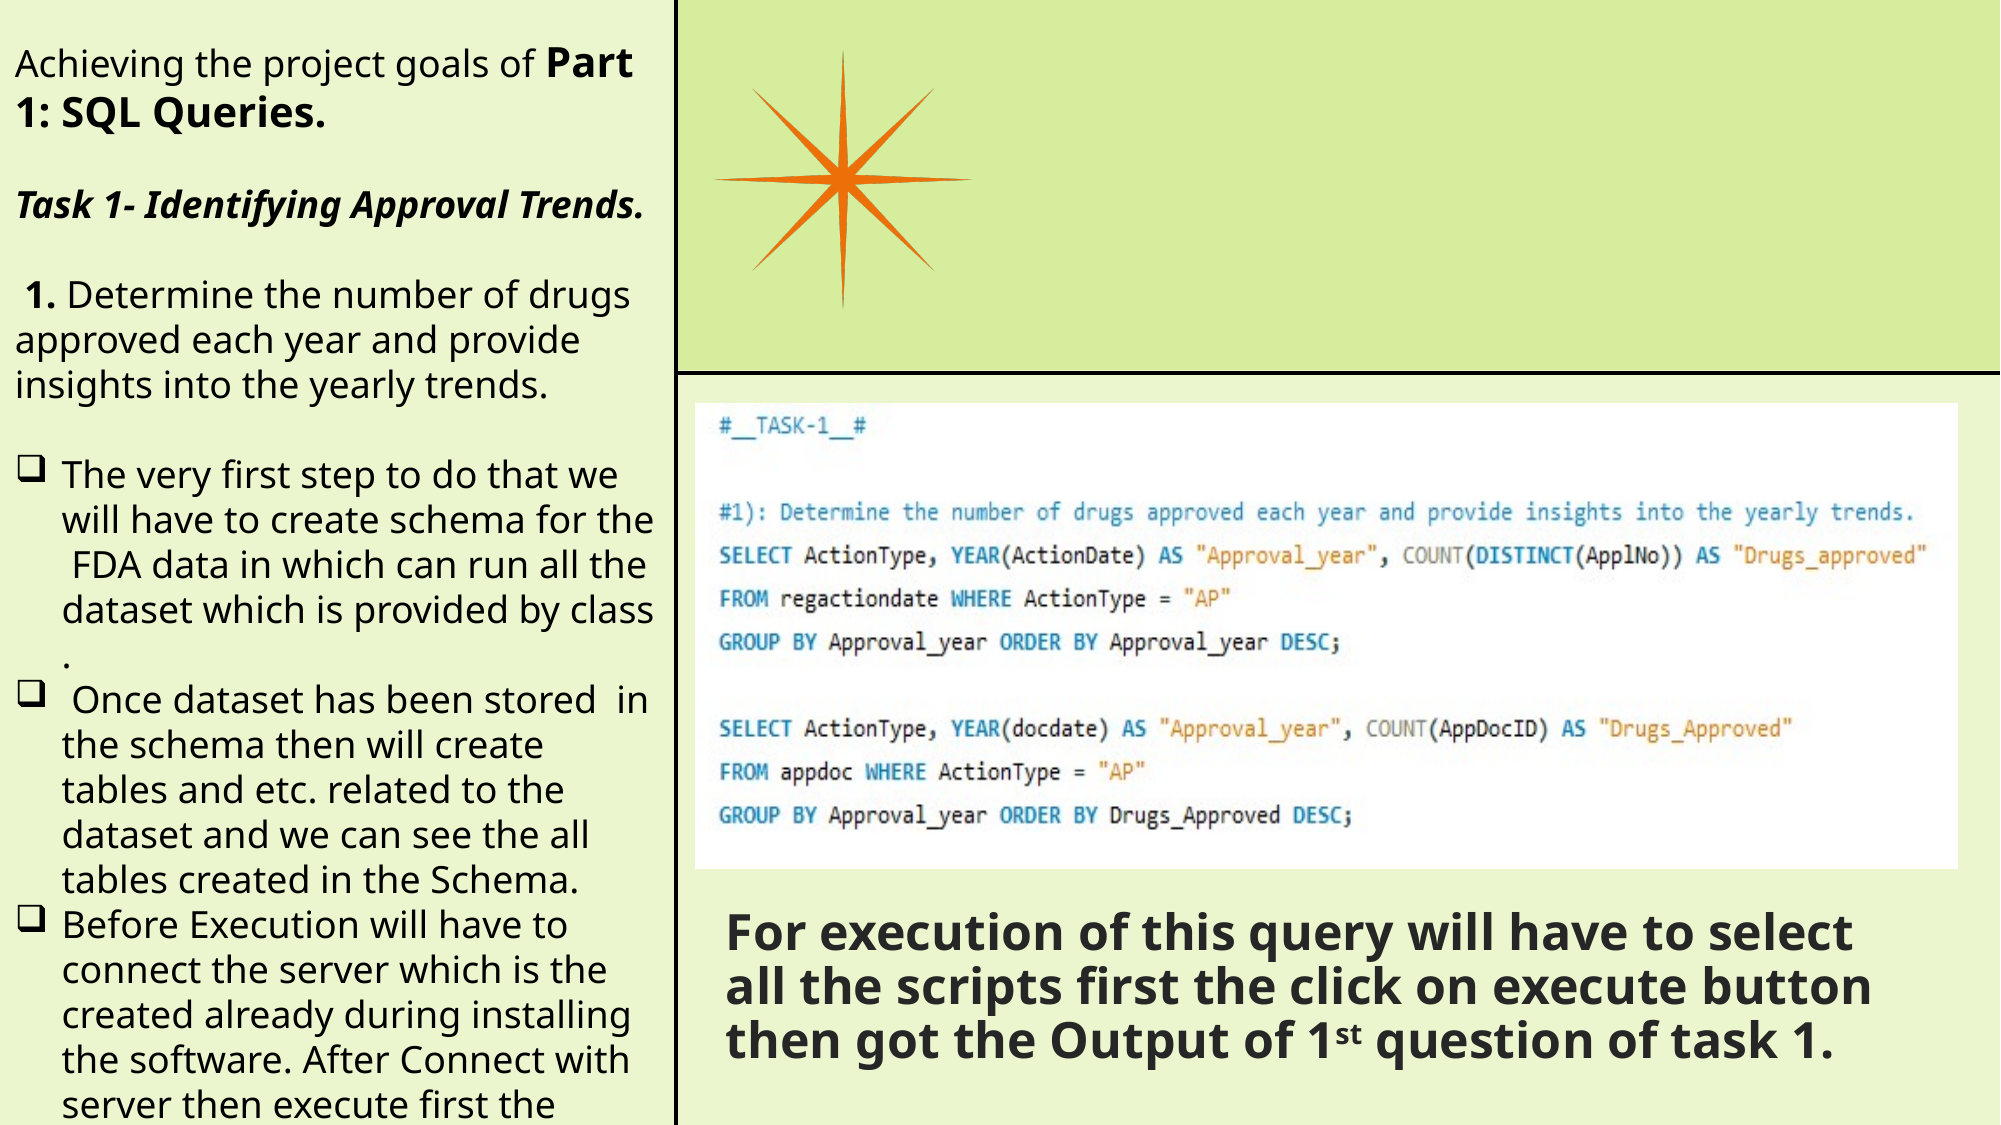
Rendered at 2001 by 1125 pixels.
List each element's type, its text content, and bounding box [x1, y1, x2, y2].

picture [702, 38, 984, 321]
picture [695, 403, 1958, 870]
subtitle For execution of this query will have to select all the scripts first the click on execute button then got the Output of 1st question of task 1. [725, 907, 1925, 1081]
text_box Achieving the project goals of Part 1: SQL Queries. Task 1- Identifying Approval Trends. 1. Determine the number of drugs approved each year and provide insights into the yearly trends. The very first step to do that we will have to create schema for the FDA data in which can run all the dataset which is provided by class . Once dataset has been stored in the schema then will create tables and etc. related to the dataset and we can see the all tables created in the Schema. Before Execution will have to connect the server which is the created already during installing the software. After Connect with server then execute first the Schema which name is fda_data in mine. [0, 28, 675, 1125]
